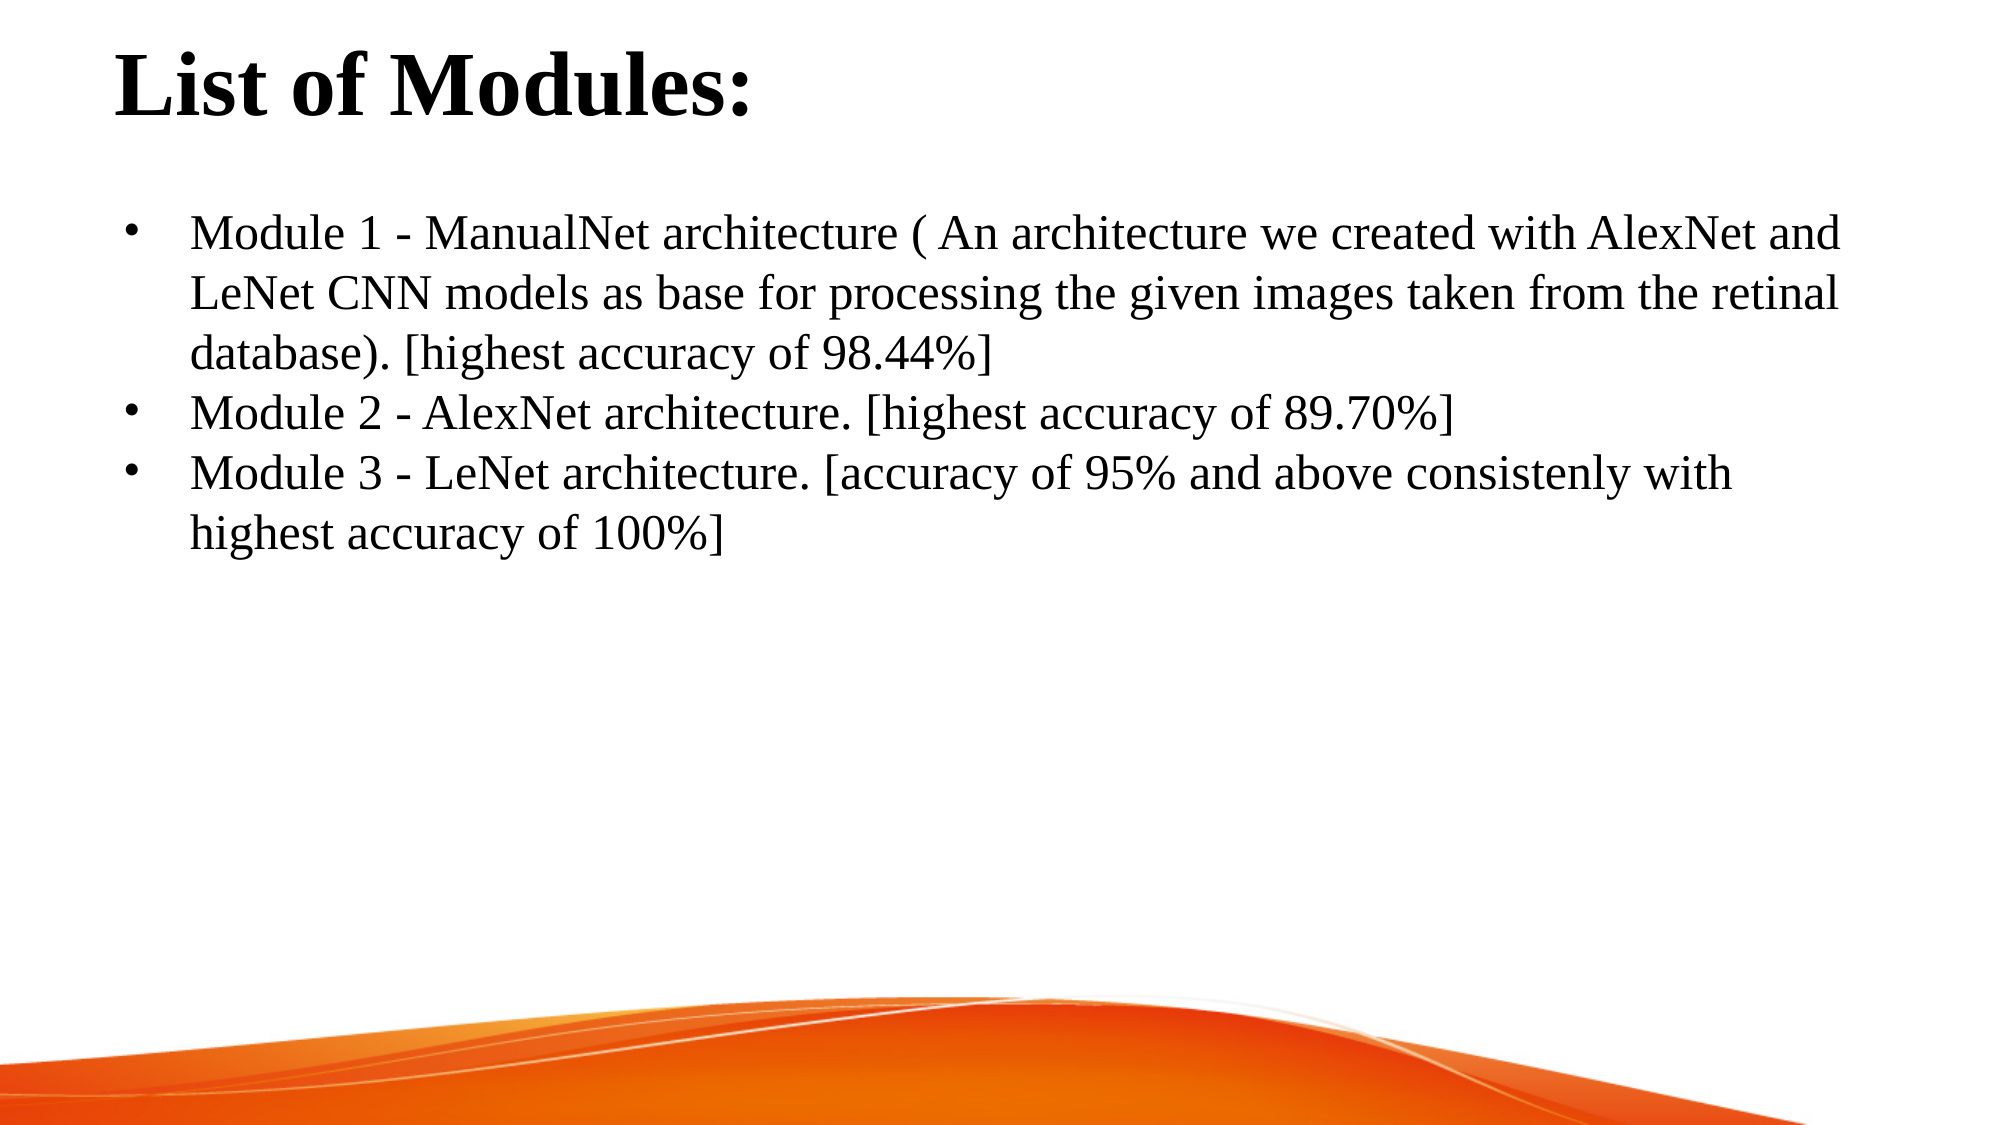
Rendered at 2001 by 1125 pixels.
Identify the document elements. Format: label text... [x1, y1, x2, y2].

list Module 1 - ManualNet architecture ( An architecture we created with AlexNet and LeNet CNN models as base for processing the given images taken from the retinal database). [highest accuracy of 98.44%] Module 2 - AlexNet architecture. [highest accuracy of 89.70%] Module 3 - LeNet architecture. [accuracy of 95% and above consistenly with highest accuracy of 100%] [99, 192, 1901, 1006]
title List of Modules: [99, 30, 1901, 127]
picture [0, 0, 2000, 1125]
